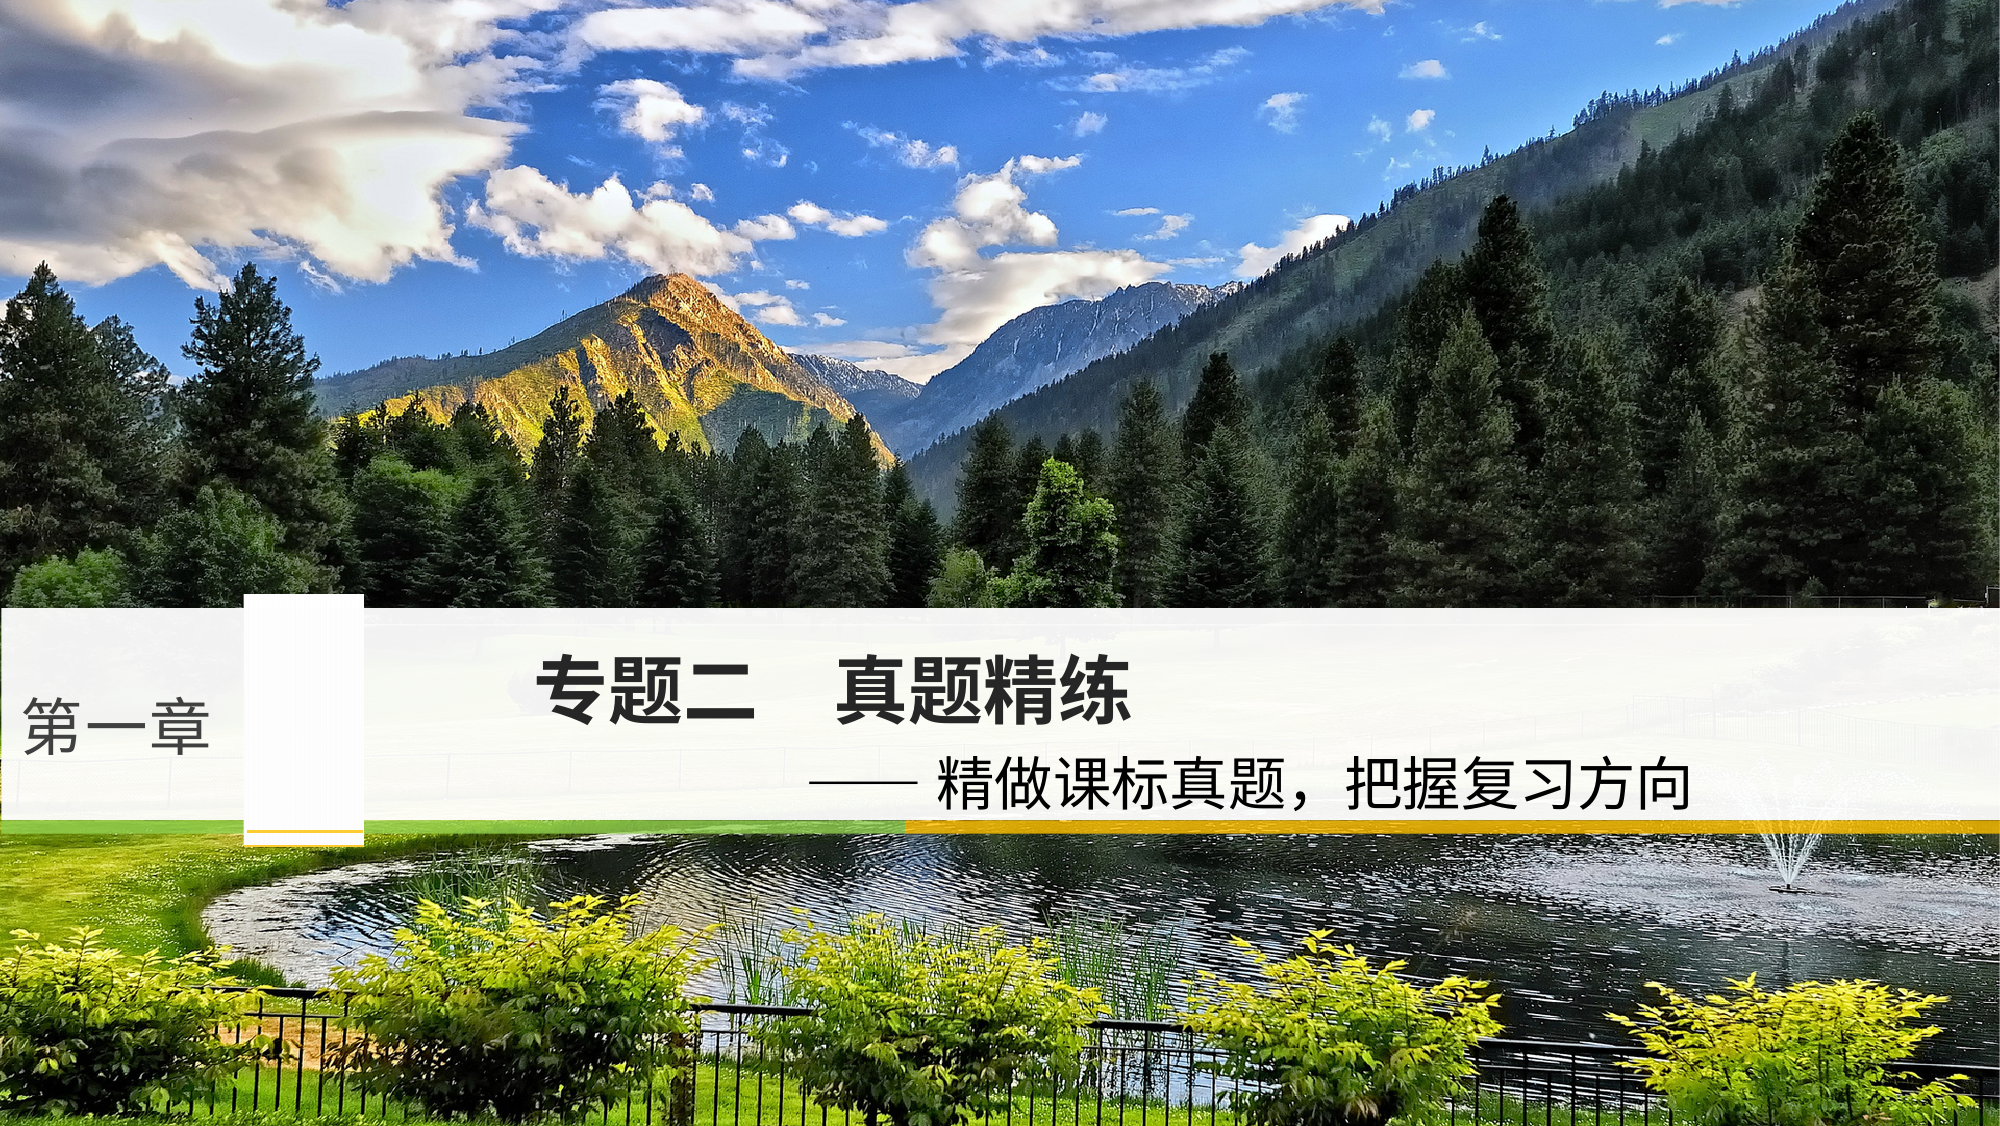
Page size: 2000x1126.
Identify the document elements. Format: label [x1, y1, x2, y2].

text_box [485, 607, 2000, 835]
picture [0, 0, 2000, 1126]
text_box [1, 607, 238, 835]
